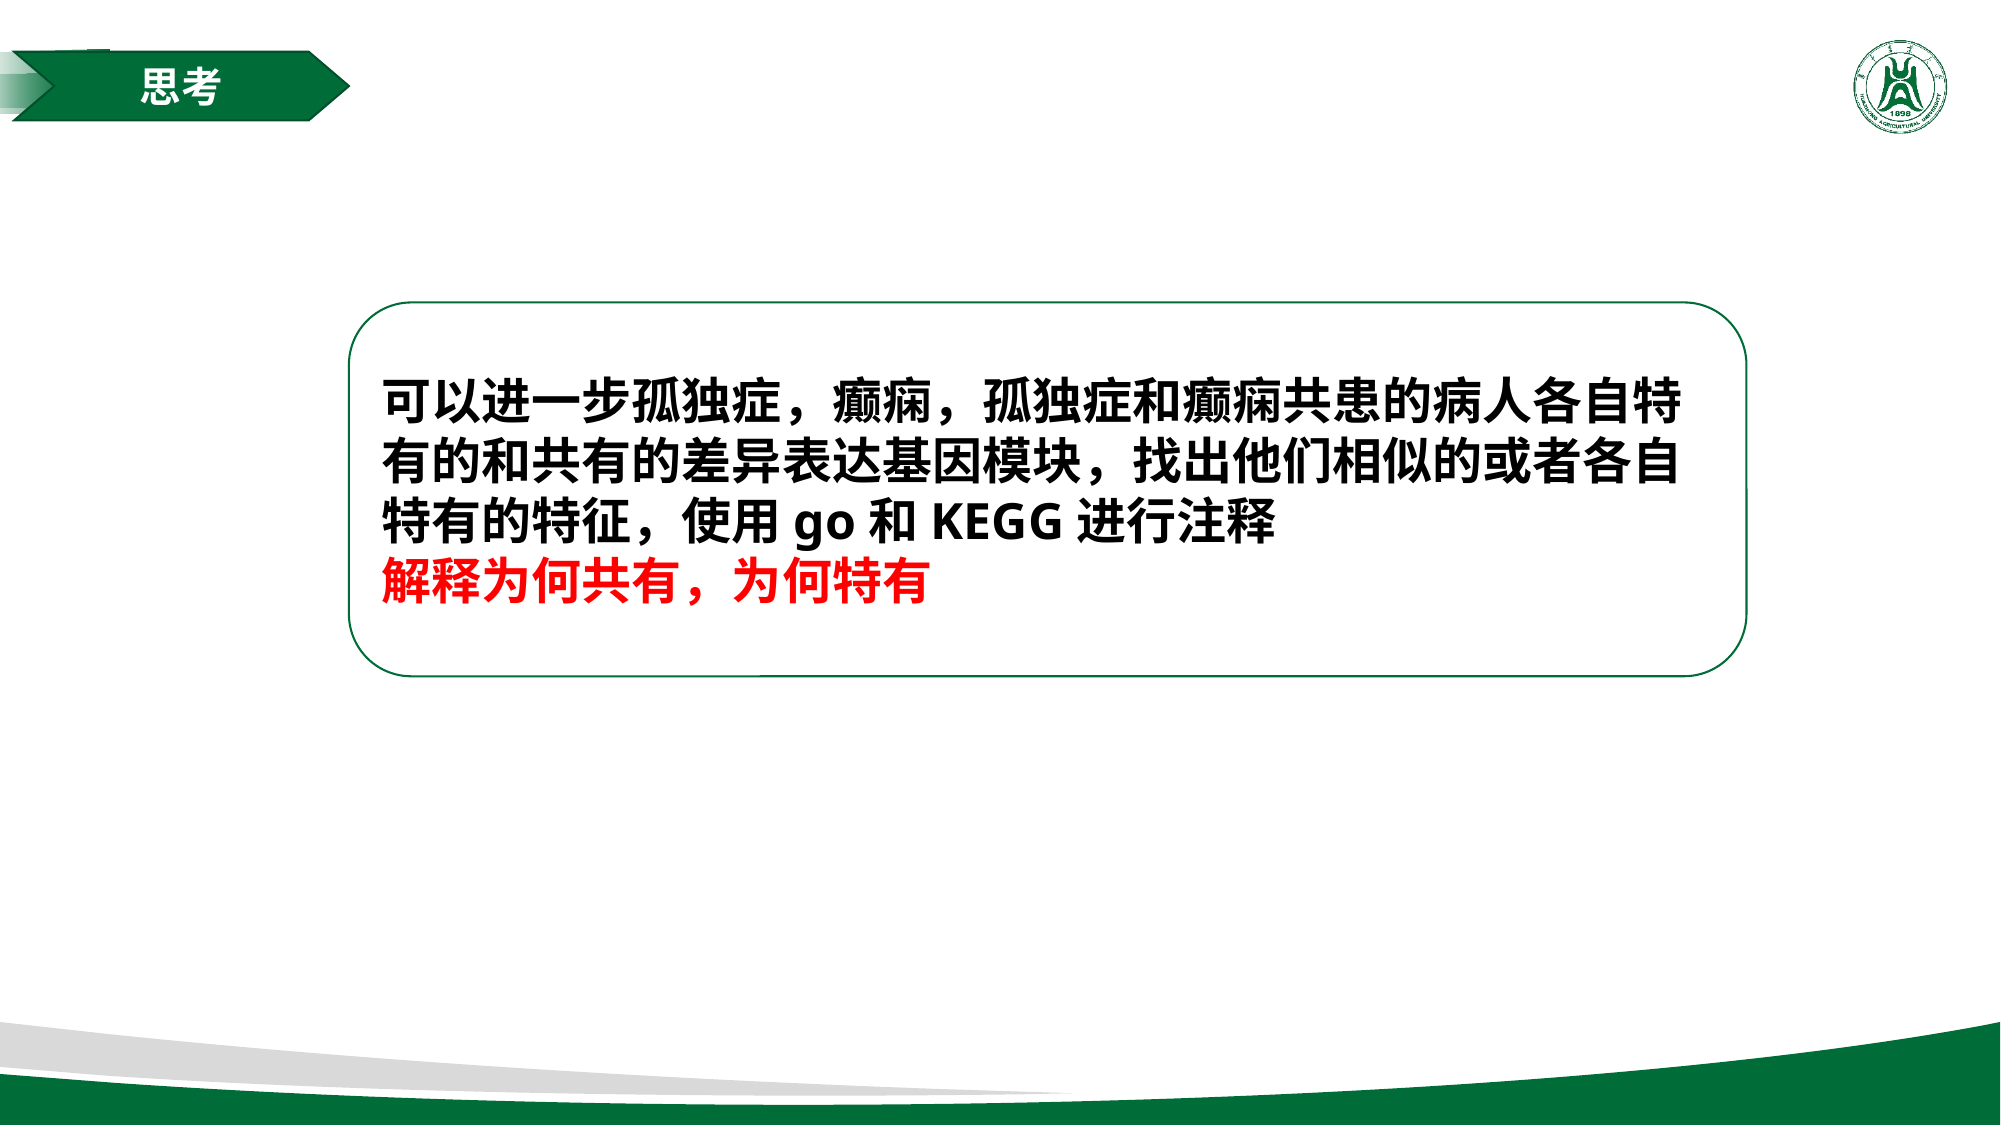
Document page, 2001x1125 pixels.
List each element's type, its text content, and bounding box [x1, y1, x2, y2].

text_box 可以进一步孤独症，癫痫，孤独症和癫痫共患的病人各自特有的和共有的差异表达基因模块，找出他们相似的或者各自特有的特征，使用go和KEGG进行注释 解释为何共有，为何特有 [347, 301, 1748, 678]
text_box 思考 [11, 50, 351, 122]
slide_number [1531, 1062, 1981, 1122]
picture [1847, 33, 1952, 137]
